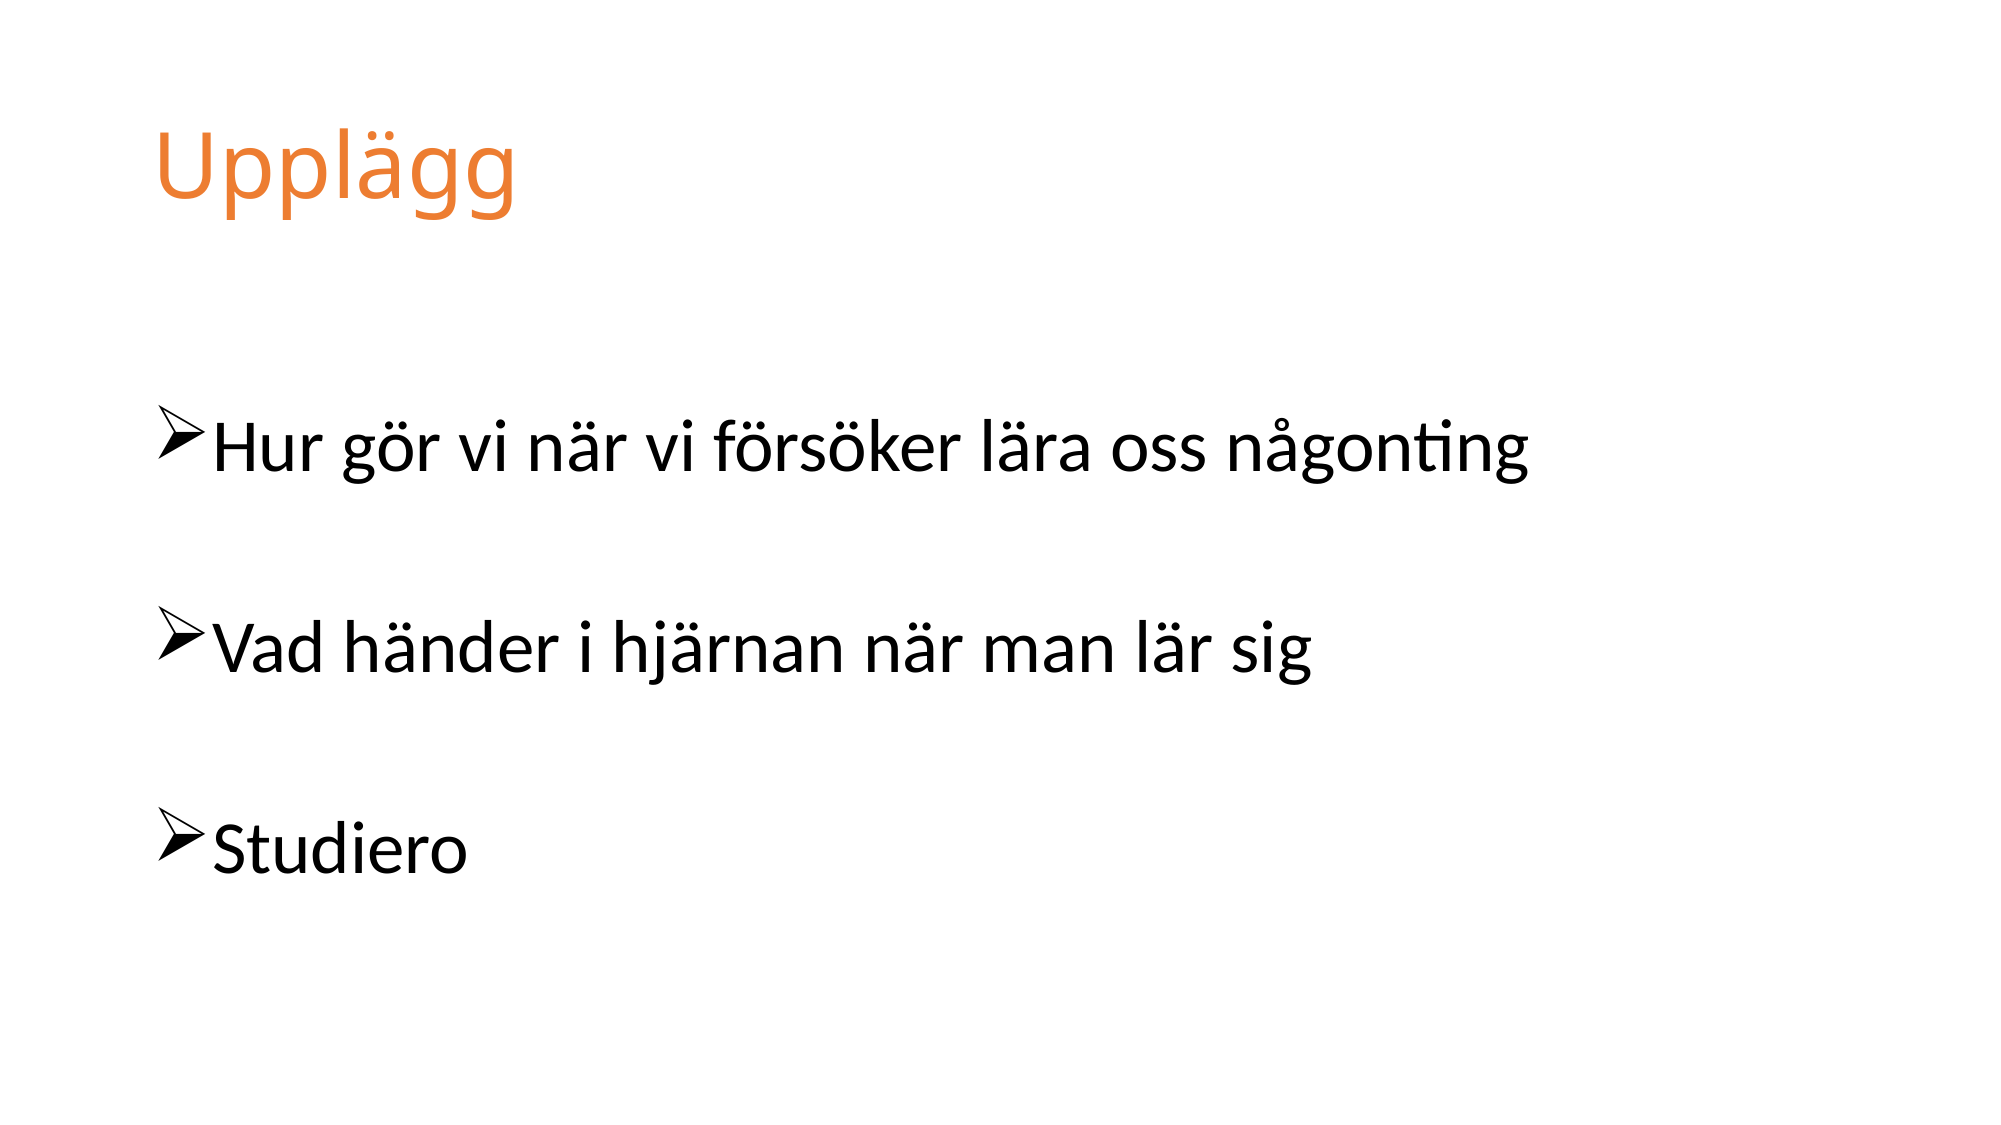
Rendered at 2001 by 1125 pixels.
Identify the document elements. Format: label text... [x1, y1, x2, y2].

title Upplägg [137, 59, 1863, 278]
list Hur gör vi när vi försöker lära oss någonting Vad händer i hjärnan när man lär sig Studiero [137, 299, 1863, 1014]
